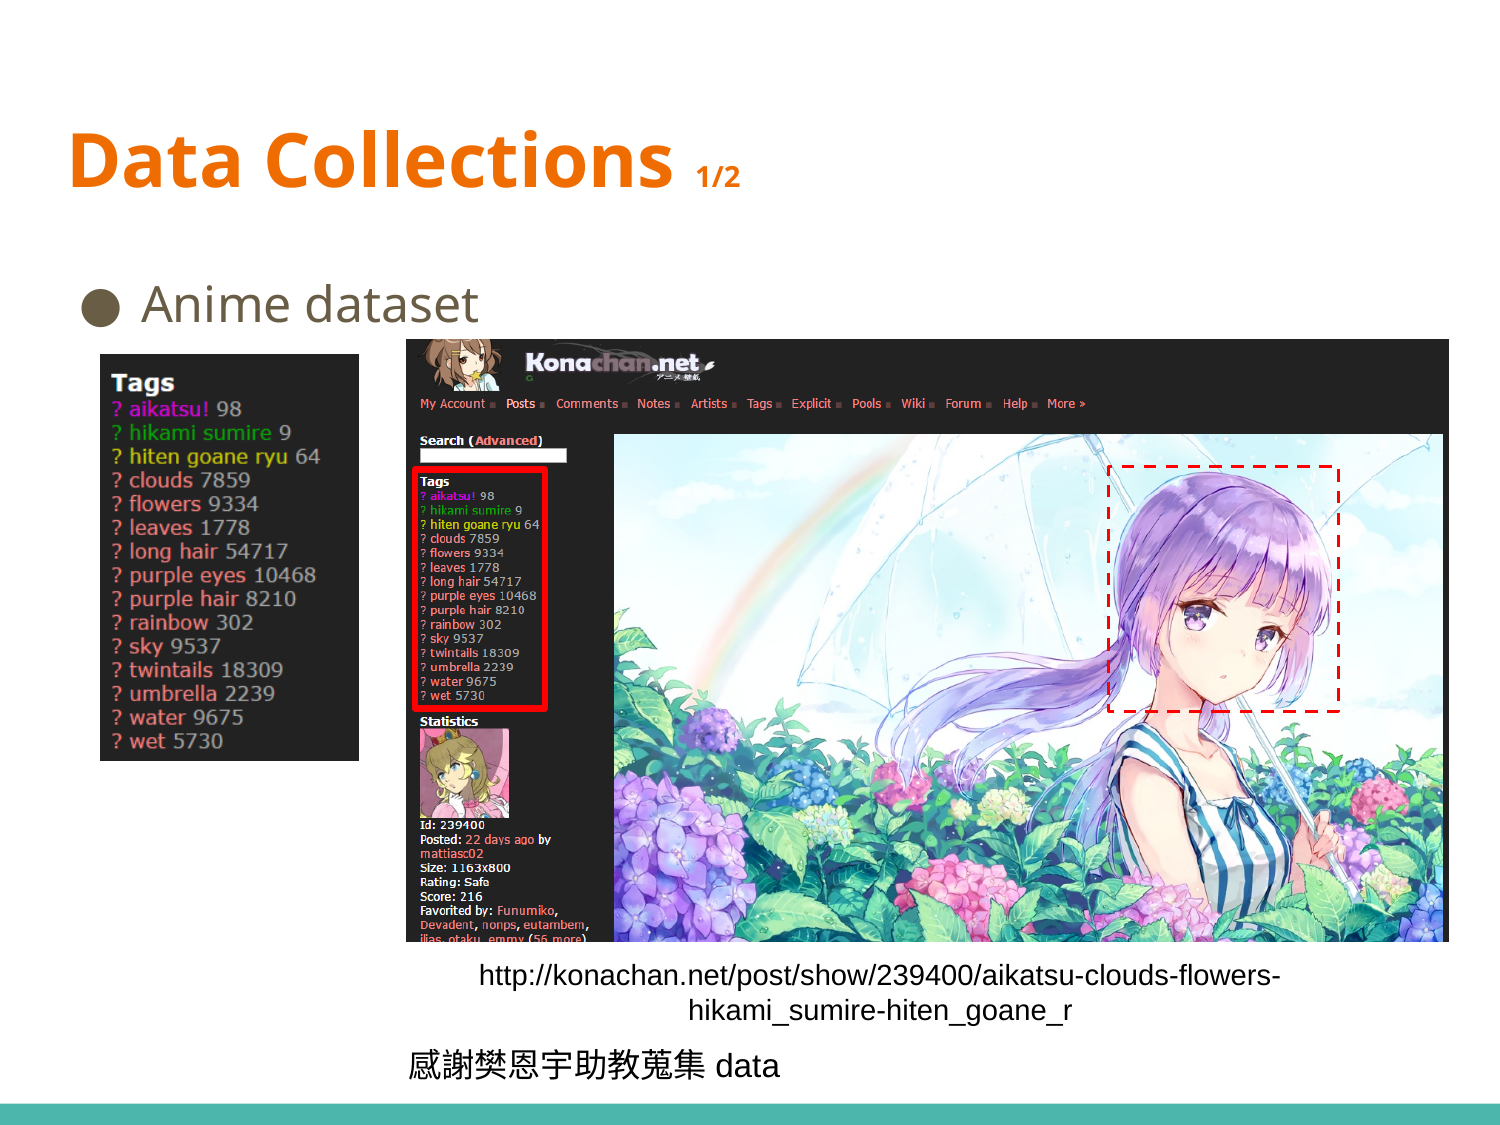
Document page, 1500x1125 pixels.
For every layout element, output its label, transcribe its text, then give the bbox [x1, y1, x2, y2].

picture [406, 338, 1450, 942]
picture [100, 354, 359, 761]
title Data Collections 1/2 [51, 97, 1449, 239]
picture [1069, 937, 1079, 942]
text_box 感謝樊恩宇助教蒐集data [223, 1028, 966, 1081]
text_box http://konachan.net/post/show/239400/aikatsu-clouds-flowers-hikami_sumire-hiten_goane_r [406, 949, 1355, 1038]
picture [1348, 934, 1361, 942]
list Anime dataset [51, 239, 1449, 1057]
